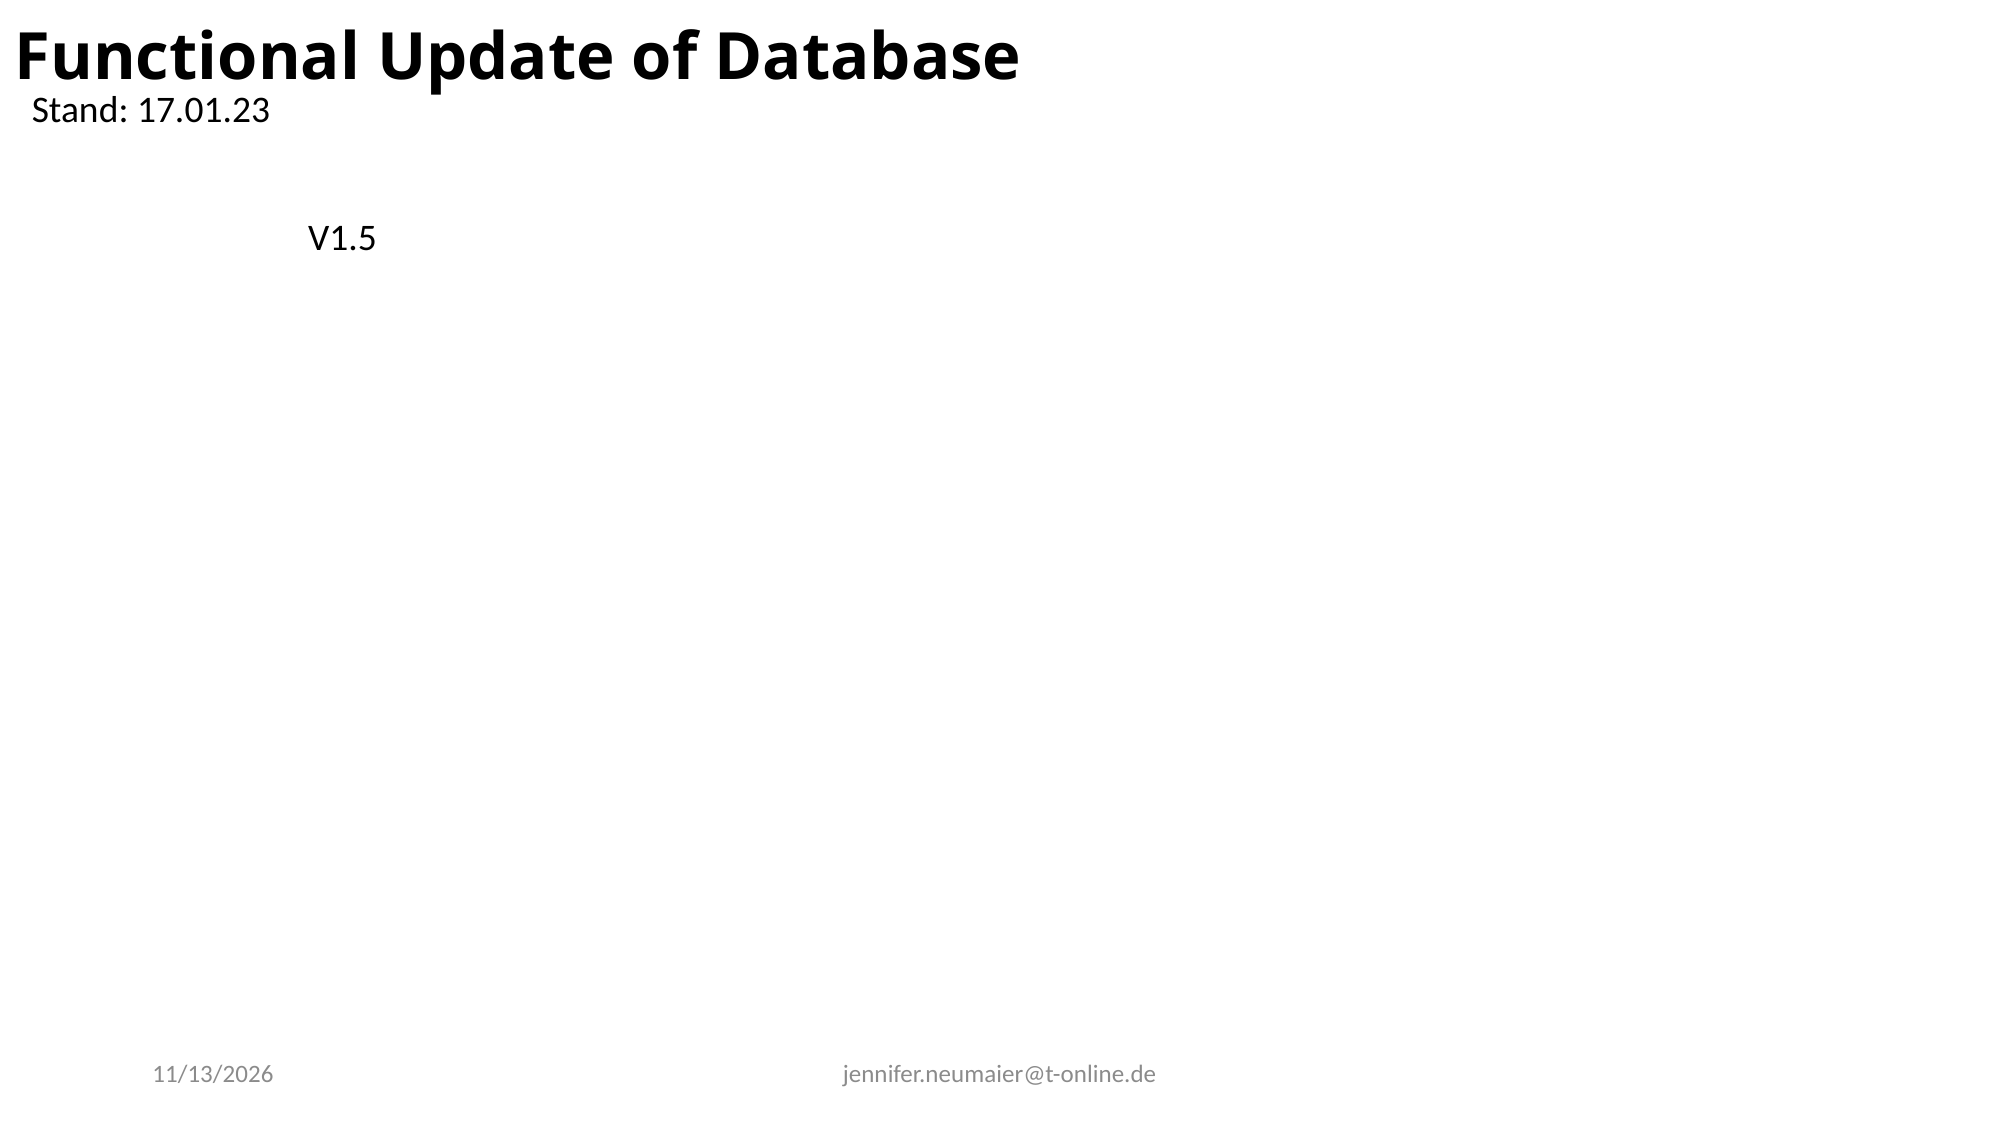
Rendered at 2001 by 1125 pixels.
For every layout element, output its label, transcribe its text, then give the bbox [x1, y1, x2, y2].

text_box Functional Update of Database [0, 15, 1049, 103]
text_box V1.5 [293, 205, 547, 266]
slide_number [137, 1042, 588, 1103]
text_box Stand: 17.01.23 [17, 77, 409, 137]
footer jennifer.neumaier@t-online.de [662, 1042, 1338, 1103]
